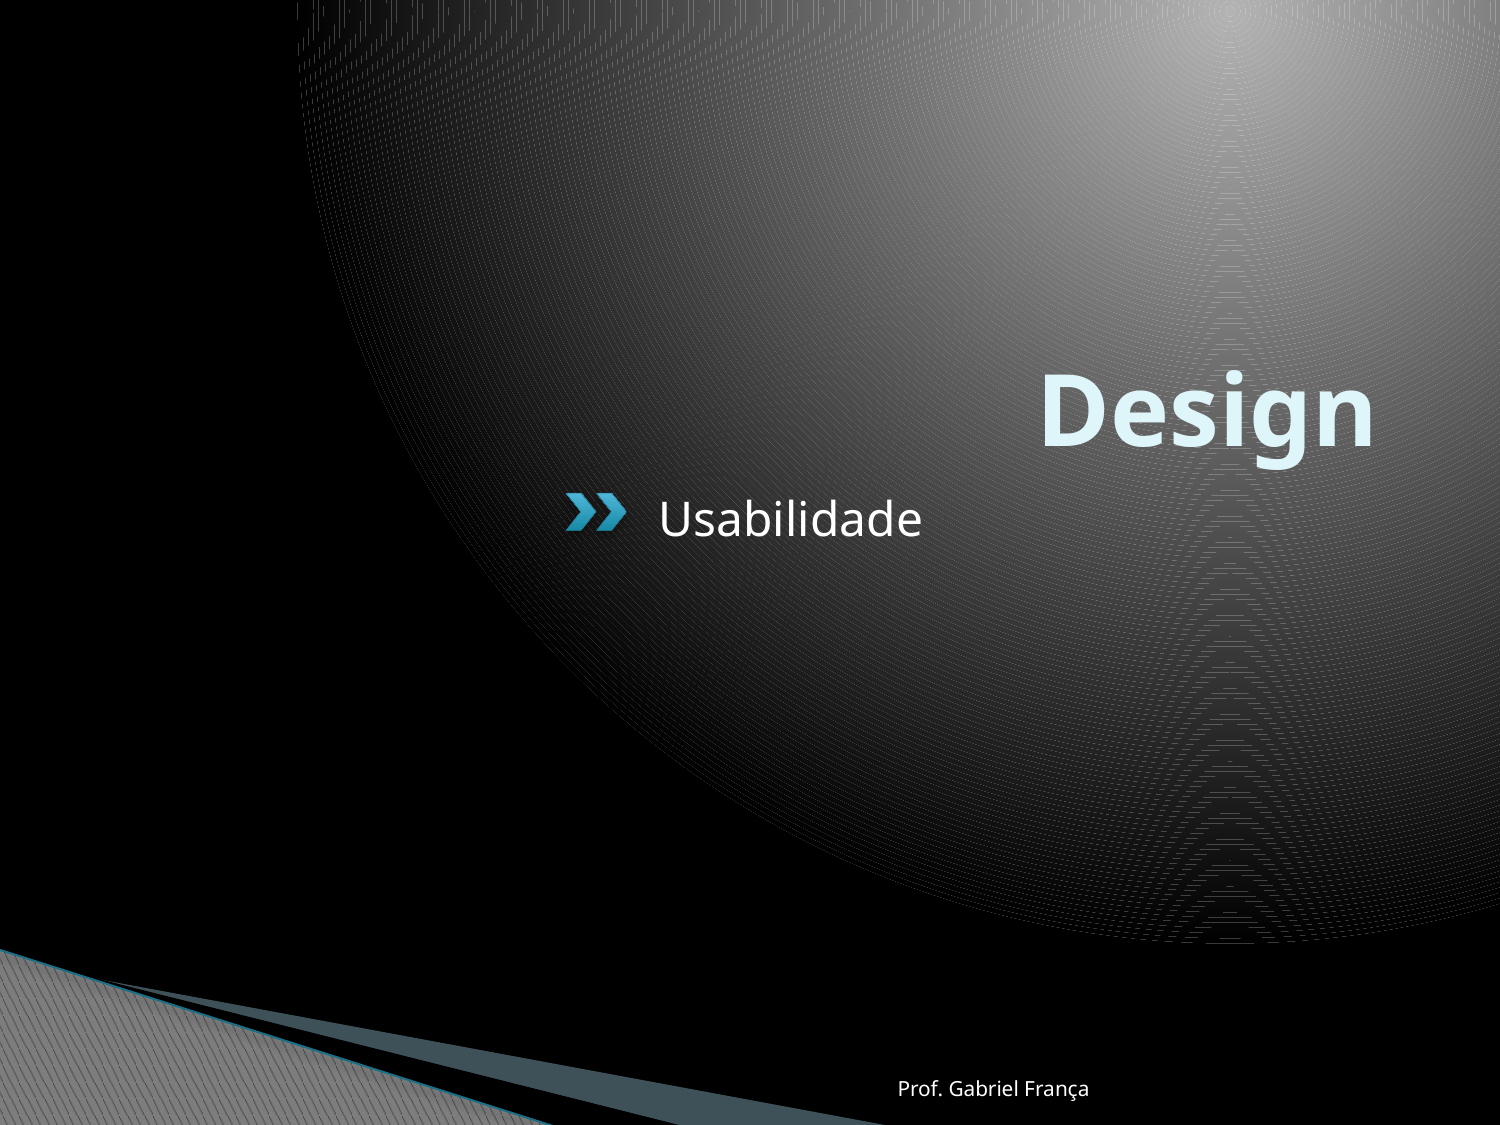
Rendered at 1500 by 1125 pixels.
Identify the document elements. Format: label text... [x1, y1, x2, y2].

title Design [118, 173, 1394, 474]
list Usabilidade [643, 480, 1394, 720]
picture [0, 952, 543, 1125]
footer Prof. Gabriel França [718, 1051, 1105, 1112]
